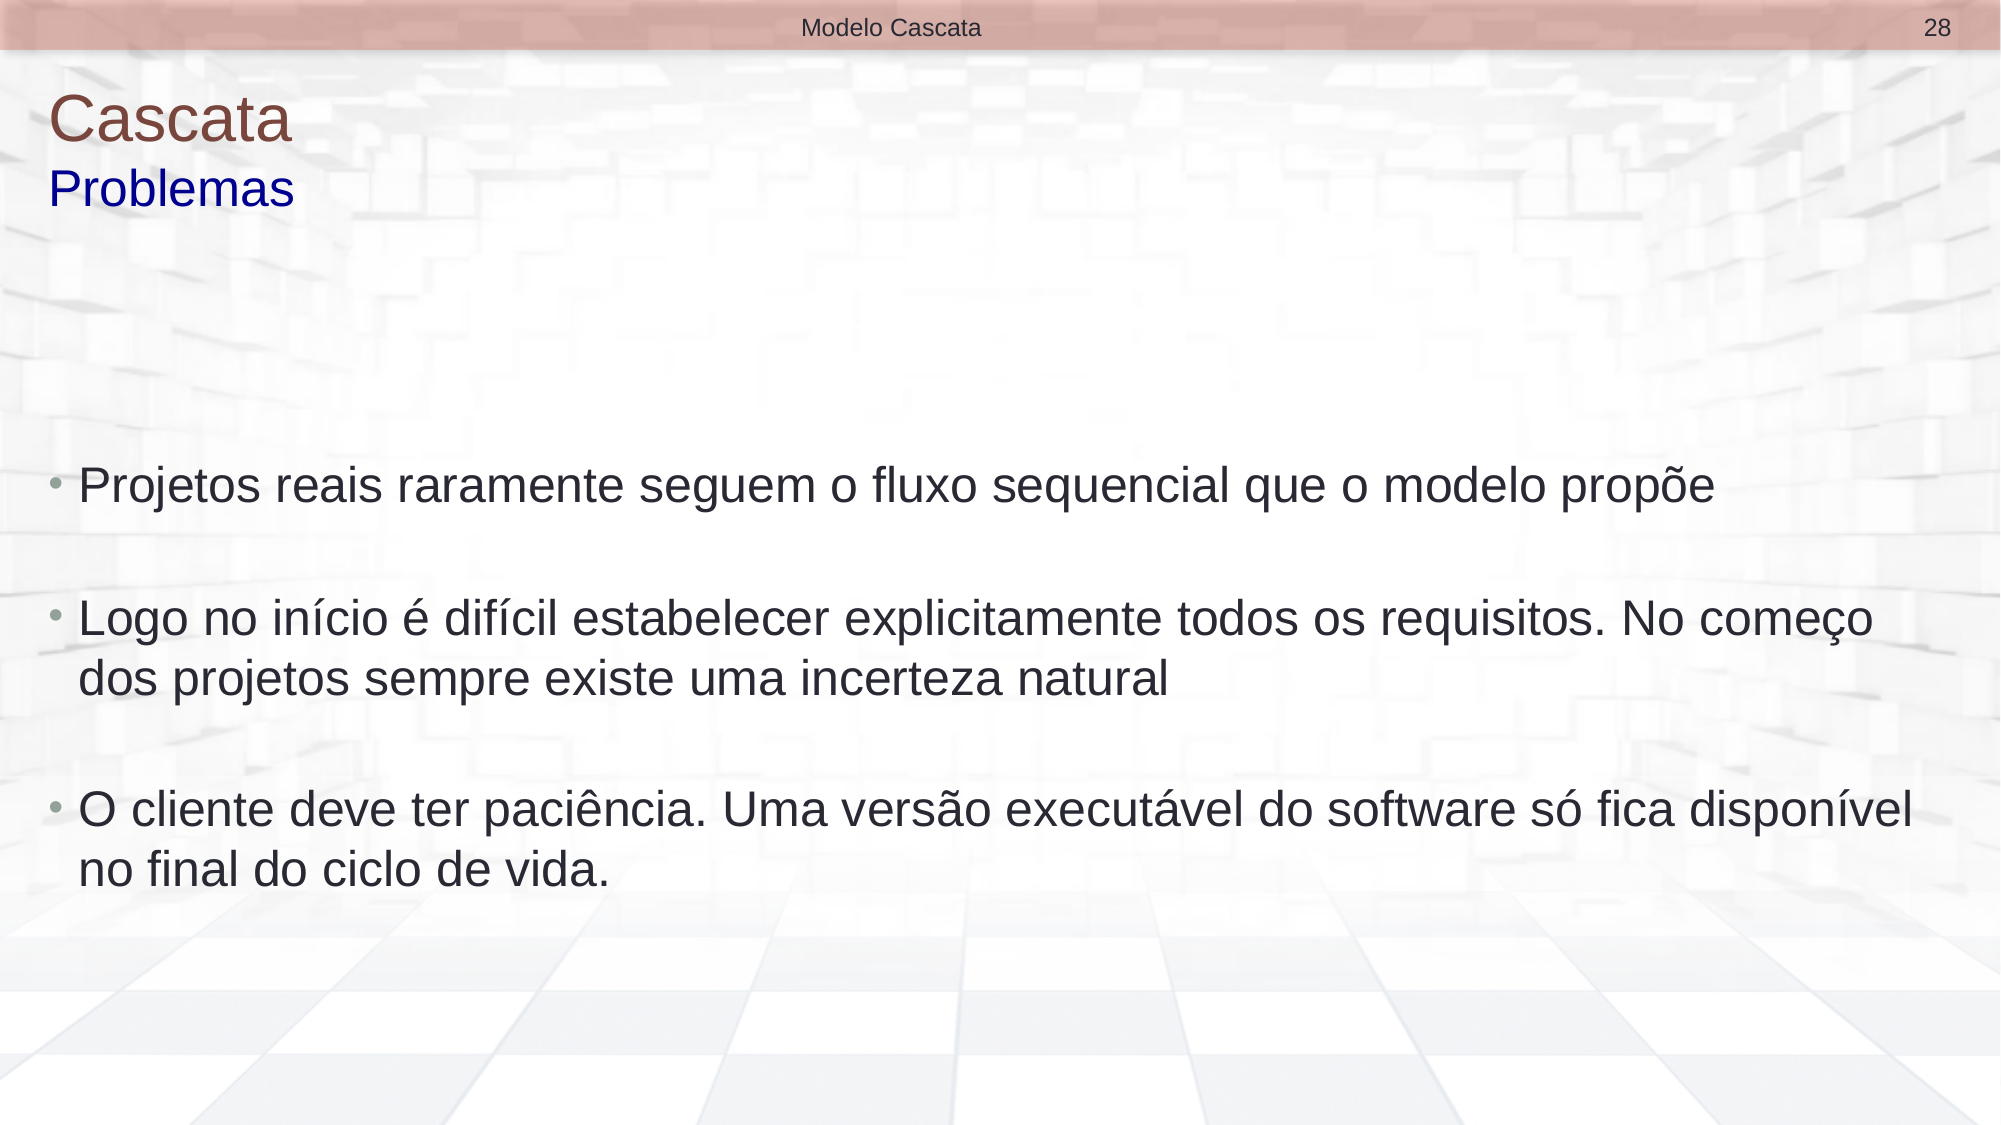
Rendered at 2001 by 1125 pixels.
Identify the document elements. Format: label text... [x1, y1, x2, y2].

slide_number 28 [1783, 3, 1967, 50]
list Projetos reais raramente seguem o fluxo sequencial que o modelo propõe Logo no início é difícil estabelecer explicitamente todos os requisitos. No começo dos projetos sempre existe uma incerteza natural O cliente deve ter paciência. Uma versão executável do software só fica disponível no final do ciclo de vida. [33, 249, 1967, 1100]
footer Modelo Cascata [33, 3, 1750, 50]
title Cascata Problemas [33, 66, 1967, 225]
picture [0, 776, 2000, 1125]
